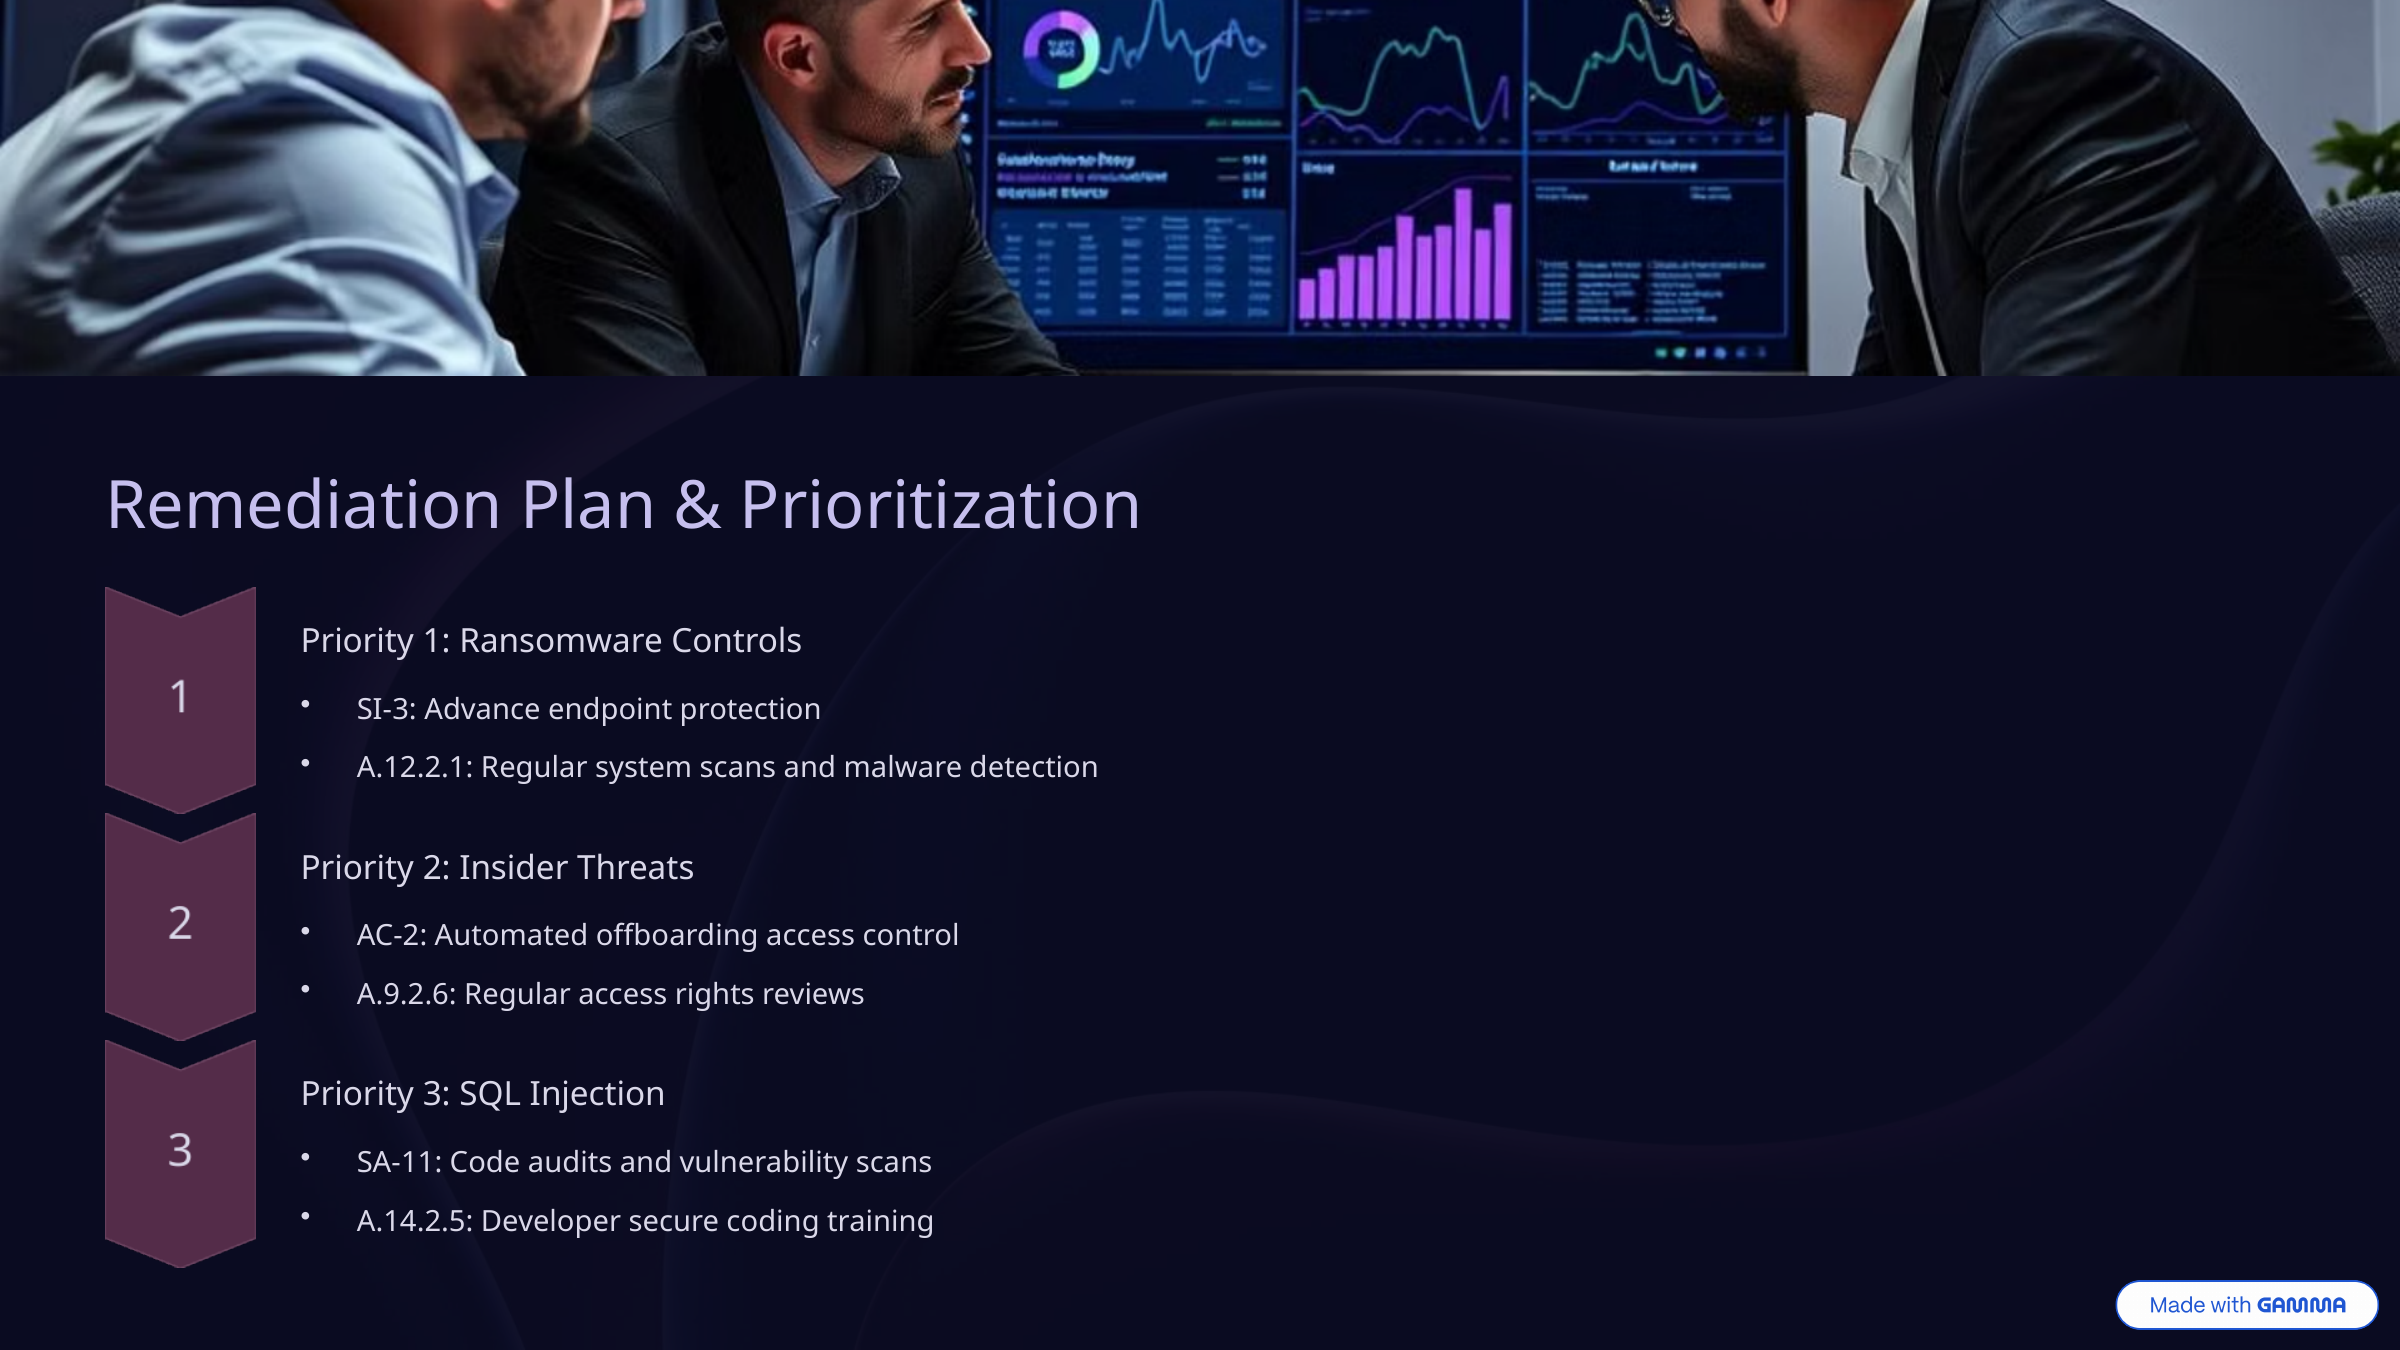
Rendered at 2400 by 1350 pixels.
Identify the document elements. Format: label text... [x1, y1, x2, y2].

text_box Priority 1: Ransomware Controls [300, 617, 815, 660]
picture [2106, 1271, 2389, 1339]
text_box SI-3: Advance endpoint protection [300, 677, 2295, 726]
text_box AC-2: Automated offboarding access control [300, 903, 2295, 952]
picture [105, 587, 256, 1268]
text_box SA-11: Code audits and vulnerability scans [300, 1130, 2295, 1179]
text_box A.14.2.5: Developer secure coding training [300, 1189, 2295, 1238]
text_box Priority 3: SQL Injection [300, 1070, 686, 1113]
text_box Priority 2: Insider Threats [300, 844, 713, 886]
text_box A.12.2.1: Regular system scans and malware detection [300, 735, 2295, 784]
picture [0, 0, 2400, 376]
text_box A.9.2.6: Regular access rights reviews [300, 962, 2295, 1011]
text_box Remediation Plan & Prioritization [105, 458, 1185, 543]
